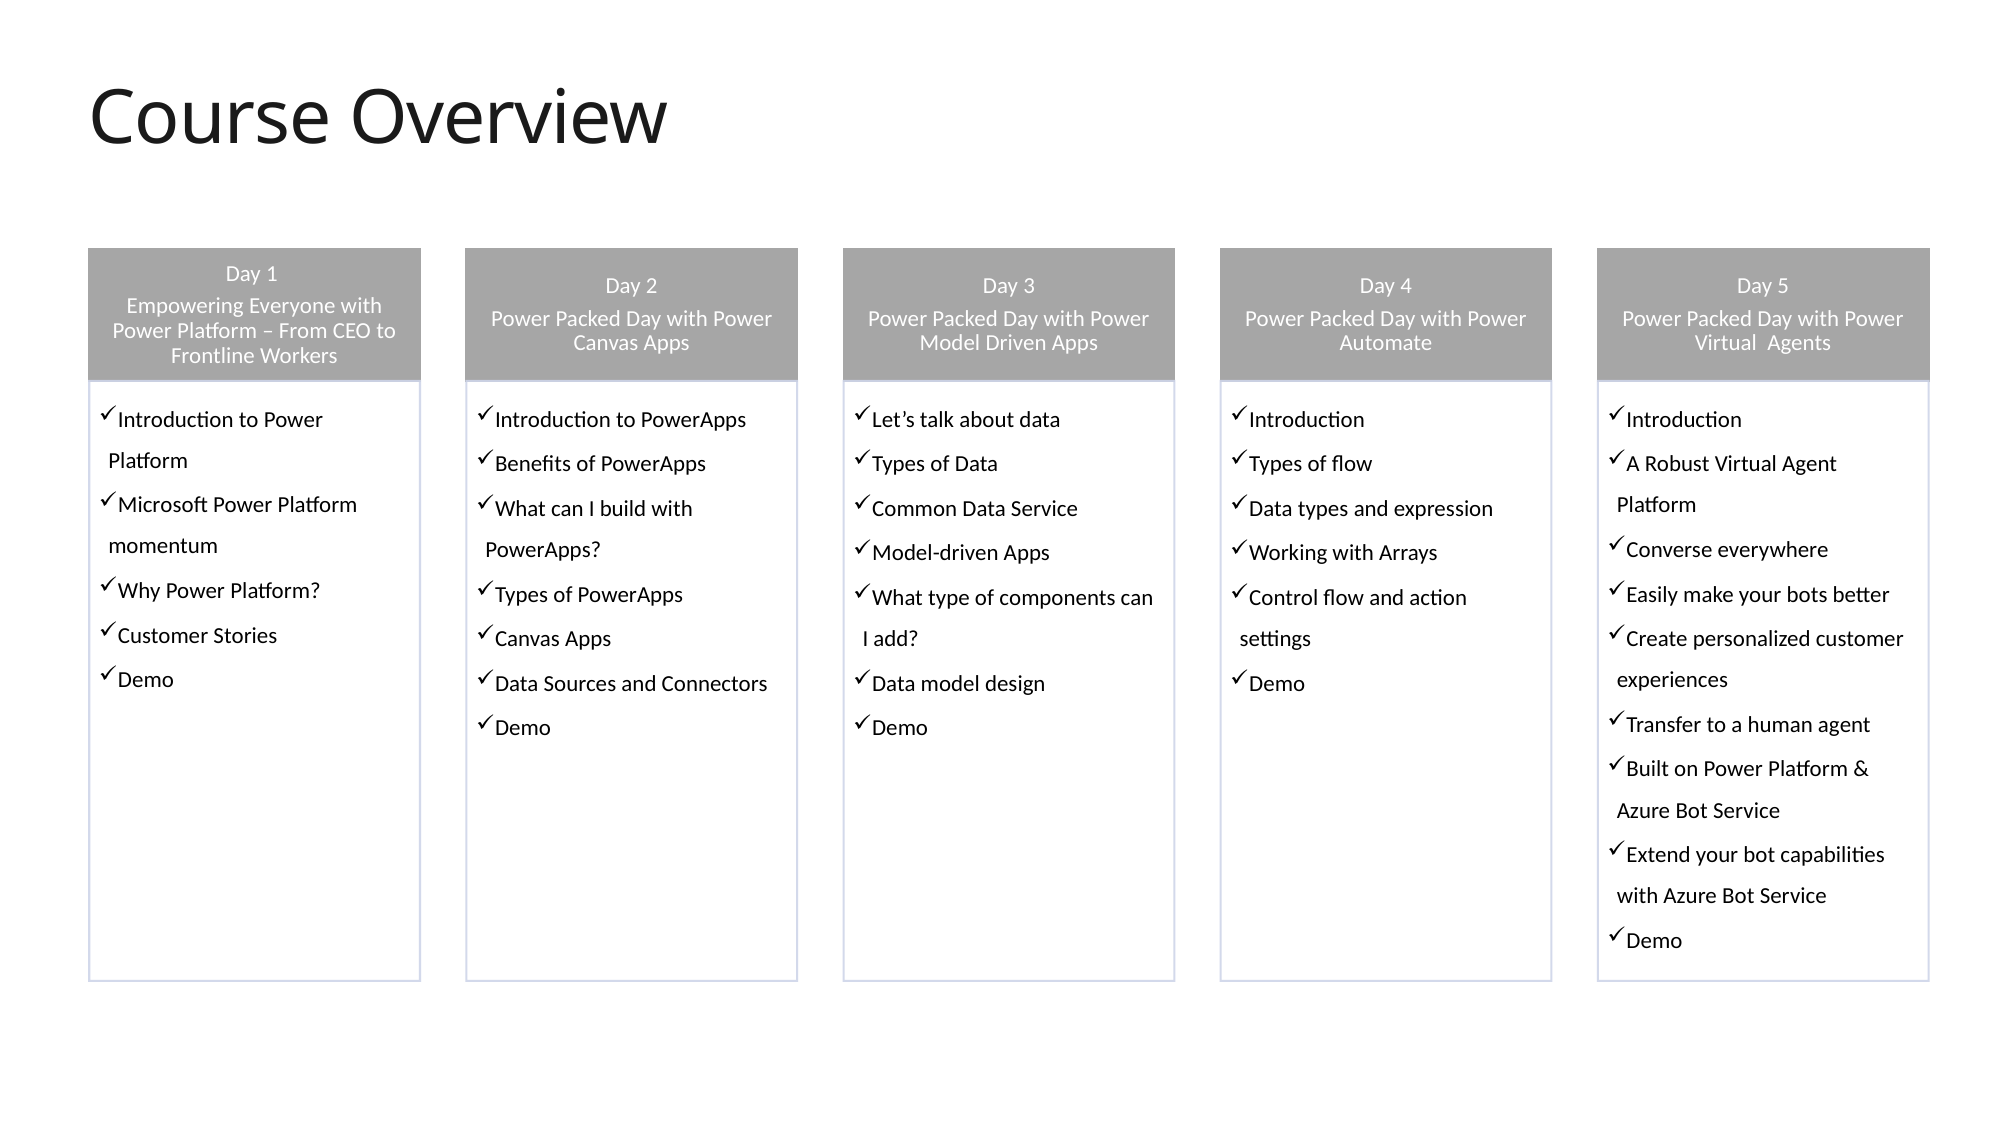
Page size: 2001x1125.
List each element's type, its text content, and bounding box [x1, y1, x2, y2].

title Course Overview [88, 66, 1948, 185]
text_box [88, 230, 1930, 1000]
